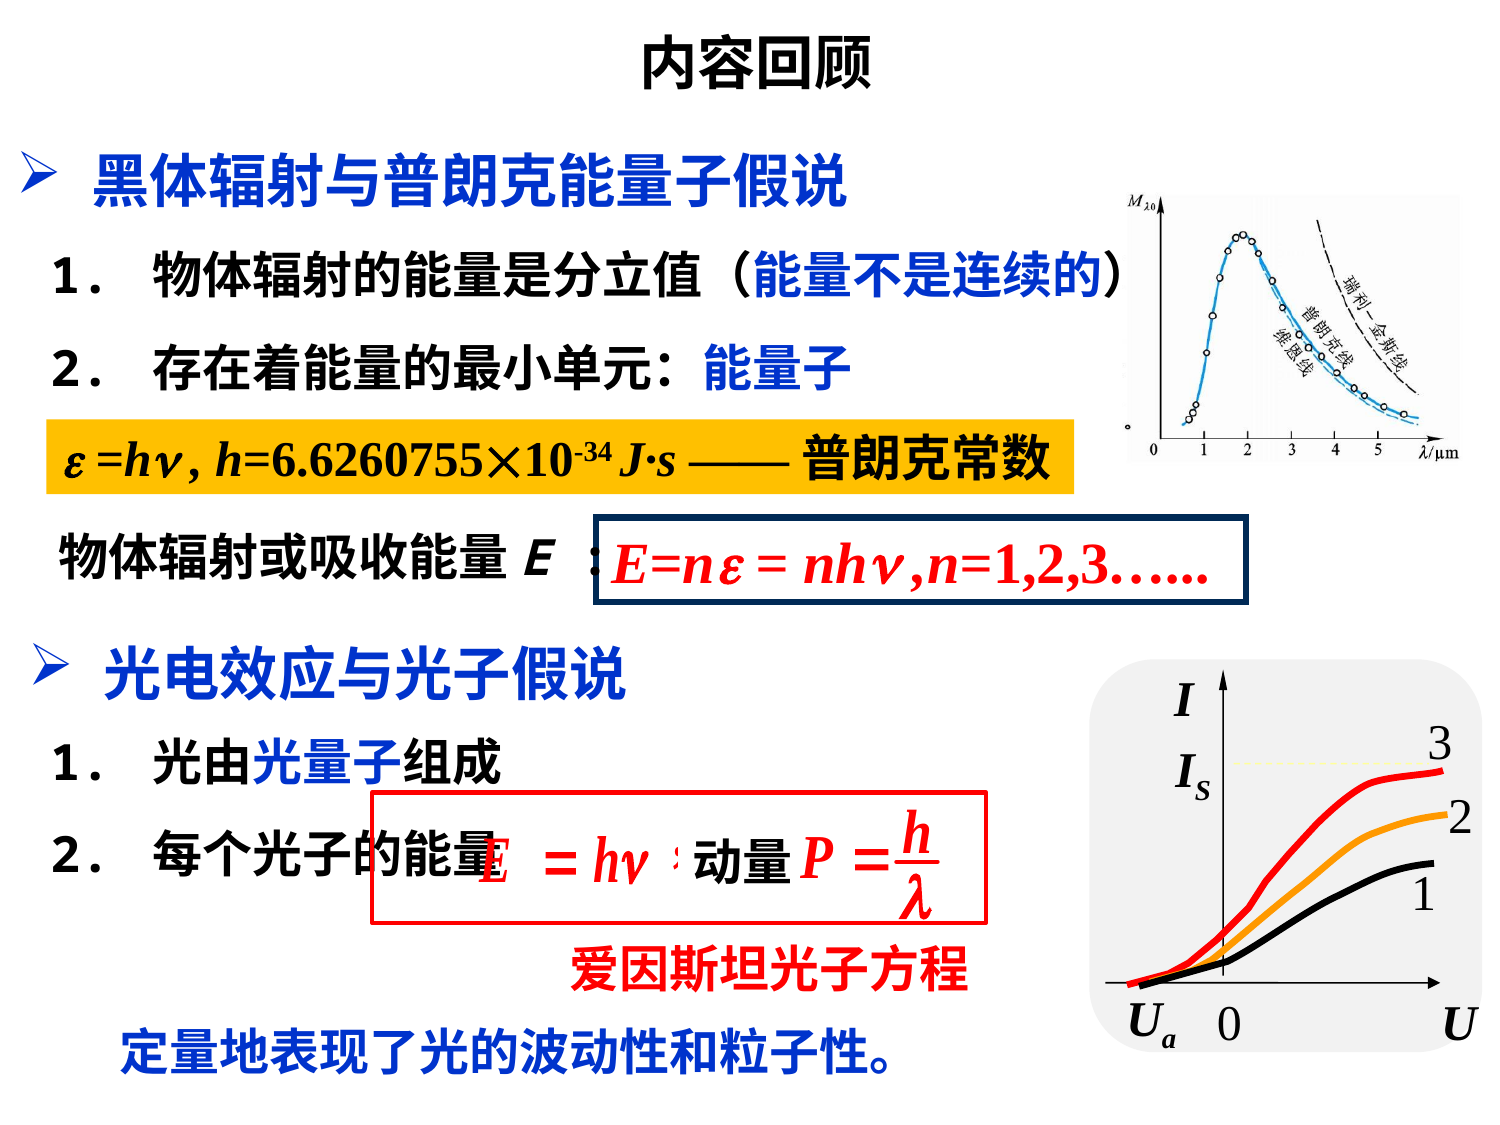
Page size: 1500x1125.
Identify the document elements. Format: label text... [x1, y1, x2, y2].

text_box 2. 存在着能量的最小单元：能量子 [35, 329, 1040, 404]
text_box 1. 光由光量子组成 [35, 722, 585, 798]
text_box 内容回顾 [525, 19, 987, 104]
text_box [372, 792, 987, 923]
text_box 光电效应与光子假说 [13, 629, 1174, 715]
text_box 定量地表现了光的波动性和粒子性。 [54, 1007, 984, 1088]
text_box 黑体辐射与普朗克能量子假说 [1, 137, 959, 222]
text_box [1089, 659, 1493, 1059]
text_box 爱因斯坦光子方程 [554, 929, 1083, 1005]
text_box  =h , h=6.626075510-34 J·s ——普朗克常数 [46, 419, 1075, 495]
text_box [472, 830, 678, 889]
picture [1122, 177, 1471, 471]
text_box E=n = nh ,n=1,2,3…... [596, 517, 1246, 603]
text_box 1. 物体辐射的能量是分立值（能量不是连续的） [35, 236, 1117, 312]
text_box 物体辐射或吸收能量E : [43, 517, 781, 593]
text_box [793, 797, 943, 924]
text_box 2. 每个光子的能量 [35, 815, 372, 891]
